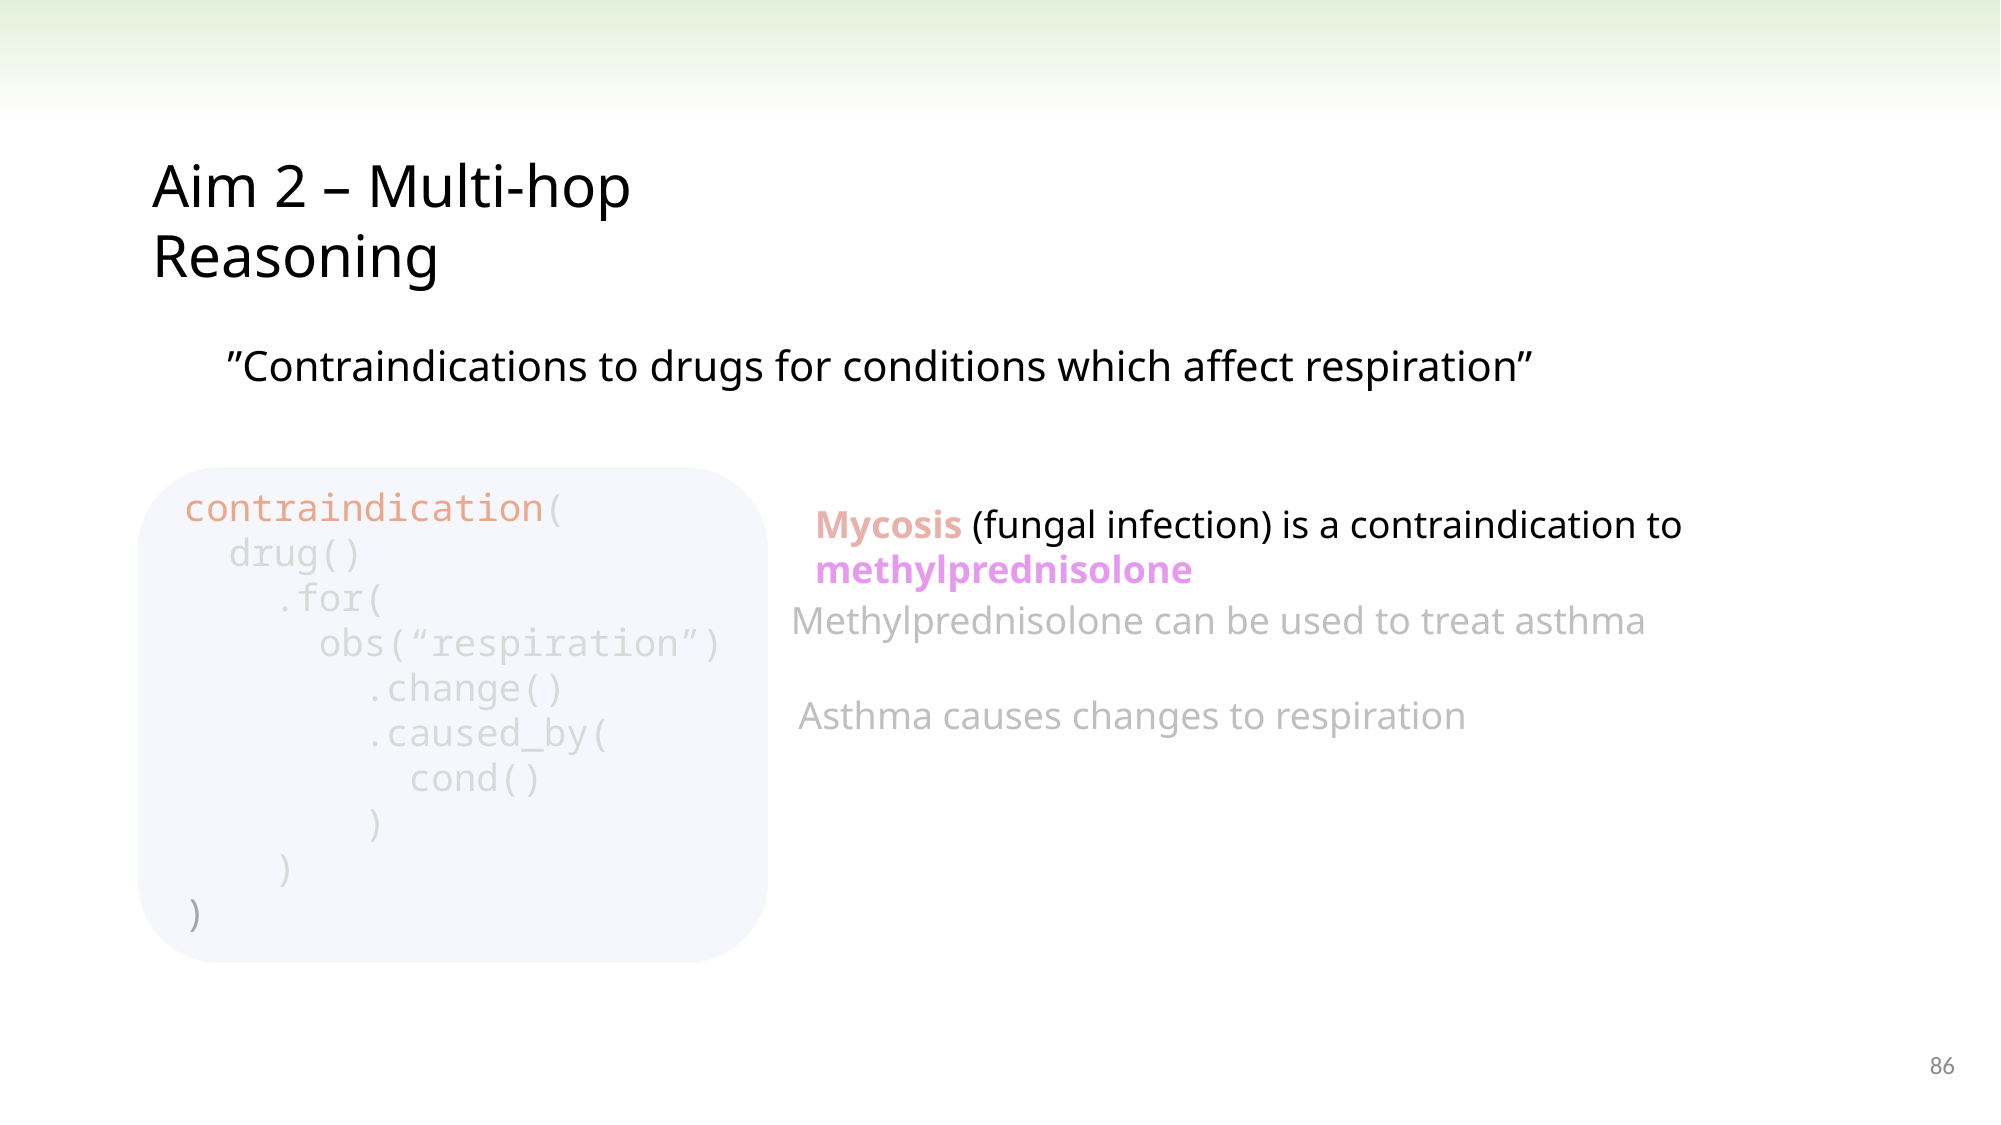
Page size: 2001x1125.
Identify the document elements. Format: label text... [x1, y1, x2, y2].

text_box Mycosis (fungal infection) is a contraindication to methylprednisolone [834, 493, 1977, 599]
text_box Aim 2 – Multi-hop Reasoning [137, 141, 944, 297]
text_box ”Contraindications to drugs for conditions which affect respiration” [137, 332, 1750, 398]
text_box Asthma causes changes to respiration [834, 684, 1482, 745]
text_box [137, 467, 834, 964]
text_box Methylprednisolone can be used to treat asthma [834, 599, 1662, 650]
slide_number 86 [1520, 1035, 1971, 1096]
